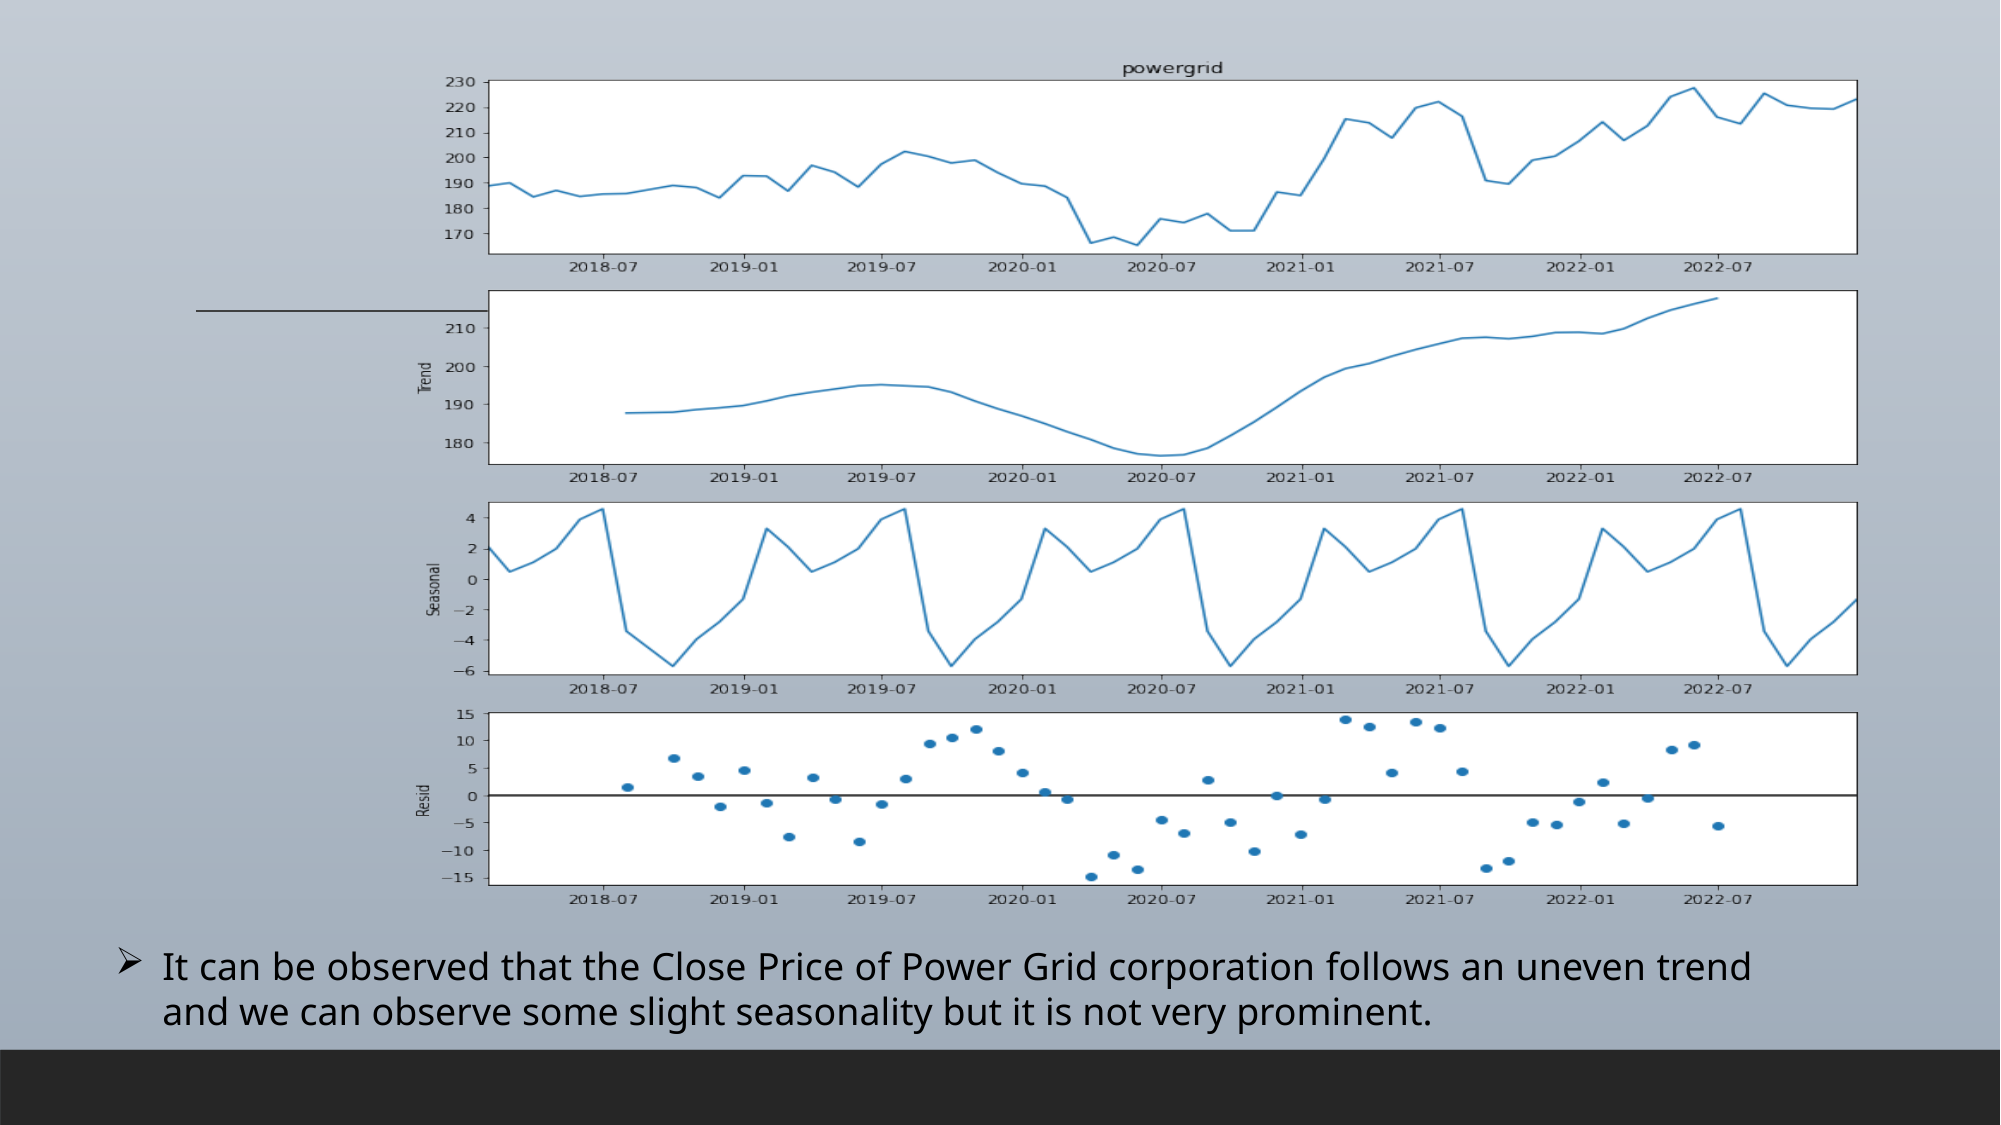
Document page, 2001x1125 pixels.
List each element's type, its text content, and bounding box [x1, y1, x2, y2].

text_box It can be observed that the Close Price of Power Grid corporation follows an uneven trend and we can observe some slight seasonality but it is not very prominent. [100, 935, 1769, 1041]
picture [403, 53, 1869, 915]
